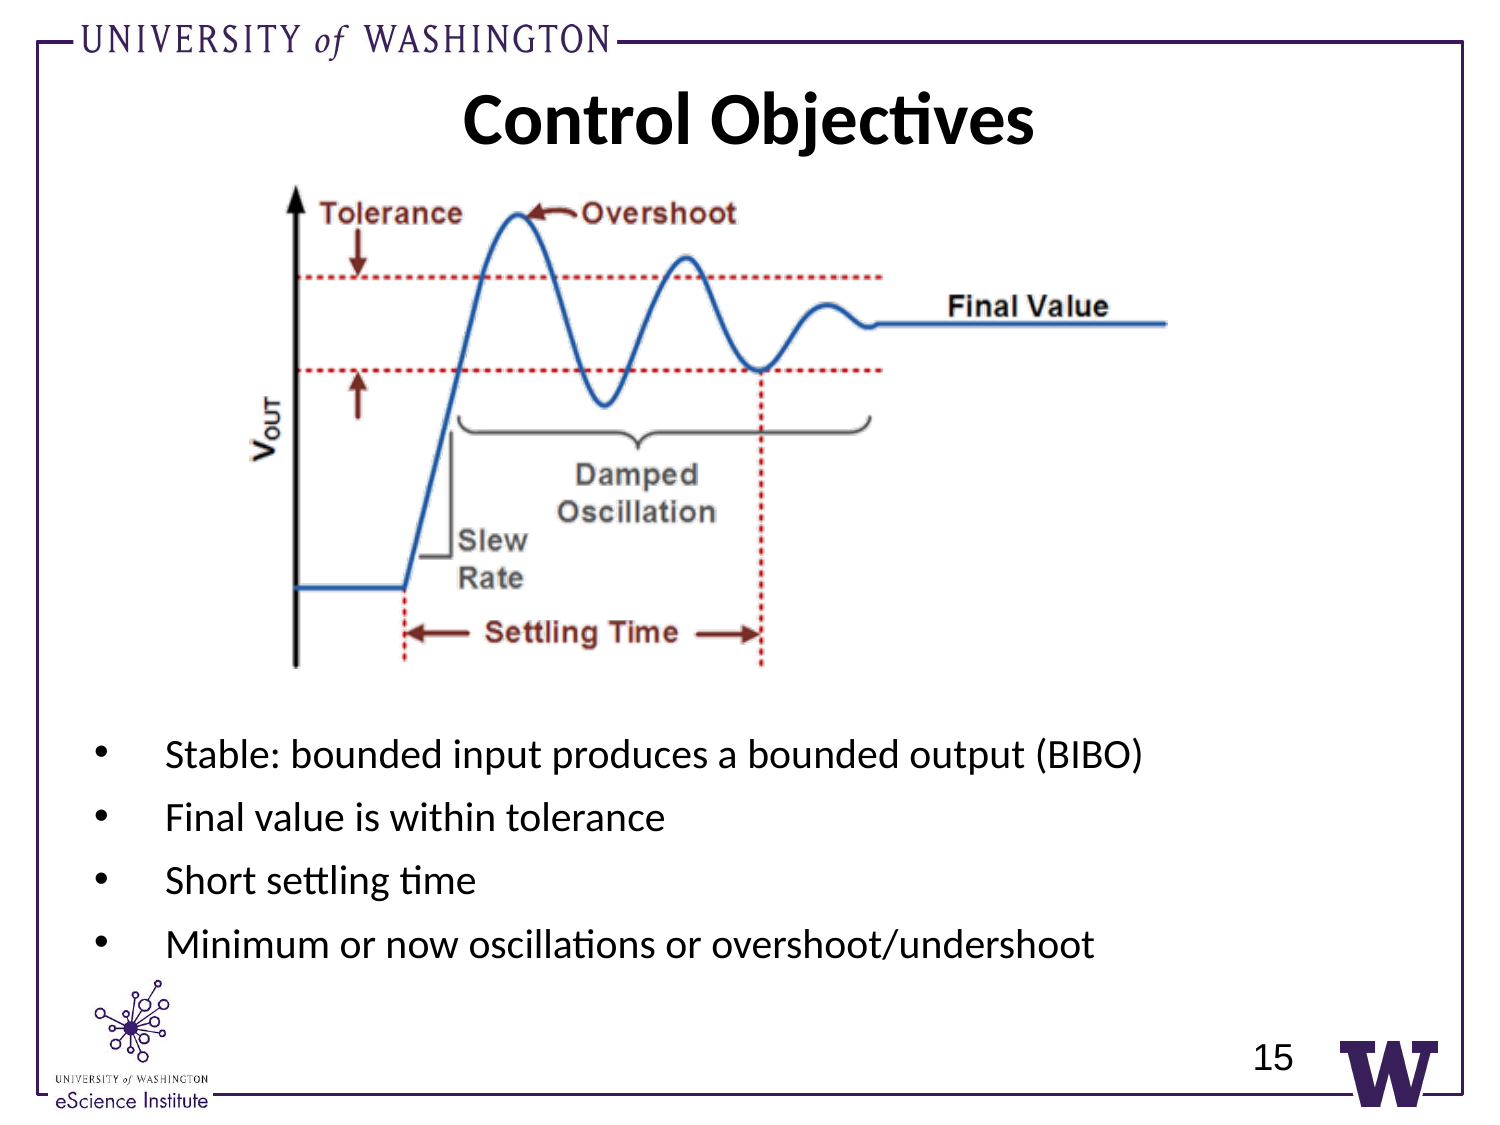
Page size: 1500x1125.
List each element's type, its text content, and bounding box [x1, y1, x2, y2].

title Control Objectives [75, 62, 1425, 200]
picture [242, 184, 1168, 670]
list Stable: bounded input produces a bounded output (BIBO) Final value is within tolerance Short settling time Minimum or now oscillations or overshoot/undershoot [75, 718, 1425, 975]
picture [48, 978, 213, 1113]
picture [81, 24, 609, 61]
slide_number 15 [1237, 1025, 1325, 1085]
picture [1340, 1041, 1438, 1107]
